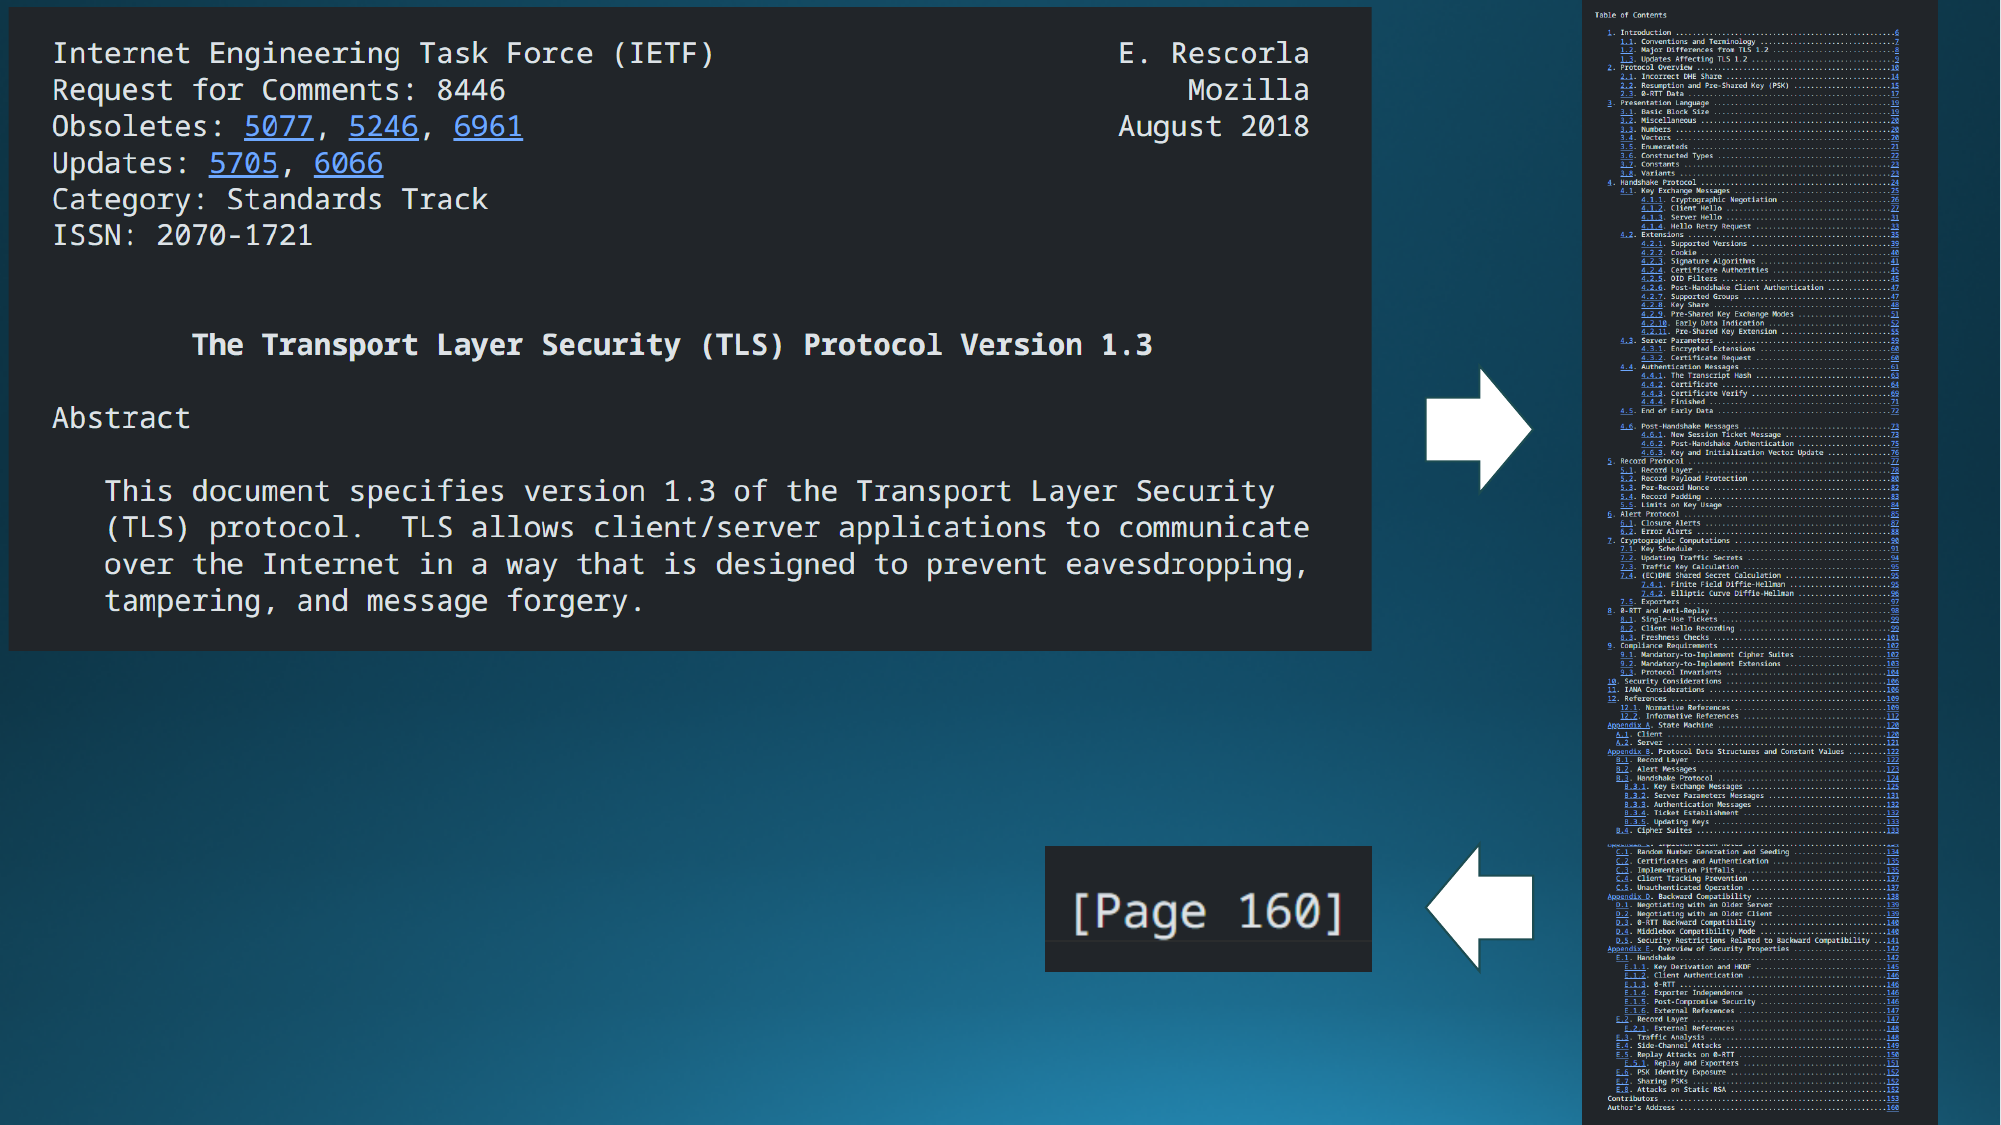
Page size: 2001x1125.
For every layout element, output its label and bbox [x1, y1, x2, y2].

text_box [1424, 840, 1535, 975]
picture [0, 0, 2001, 1125]
text_box [1424, 362, 1535, 497]
